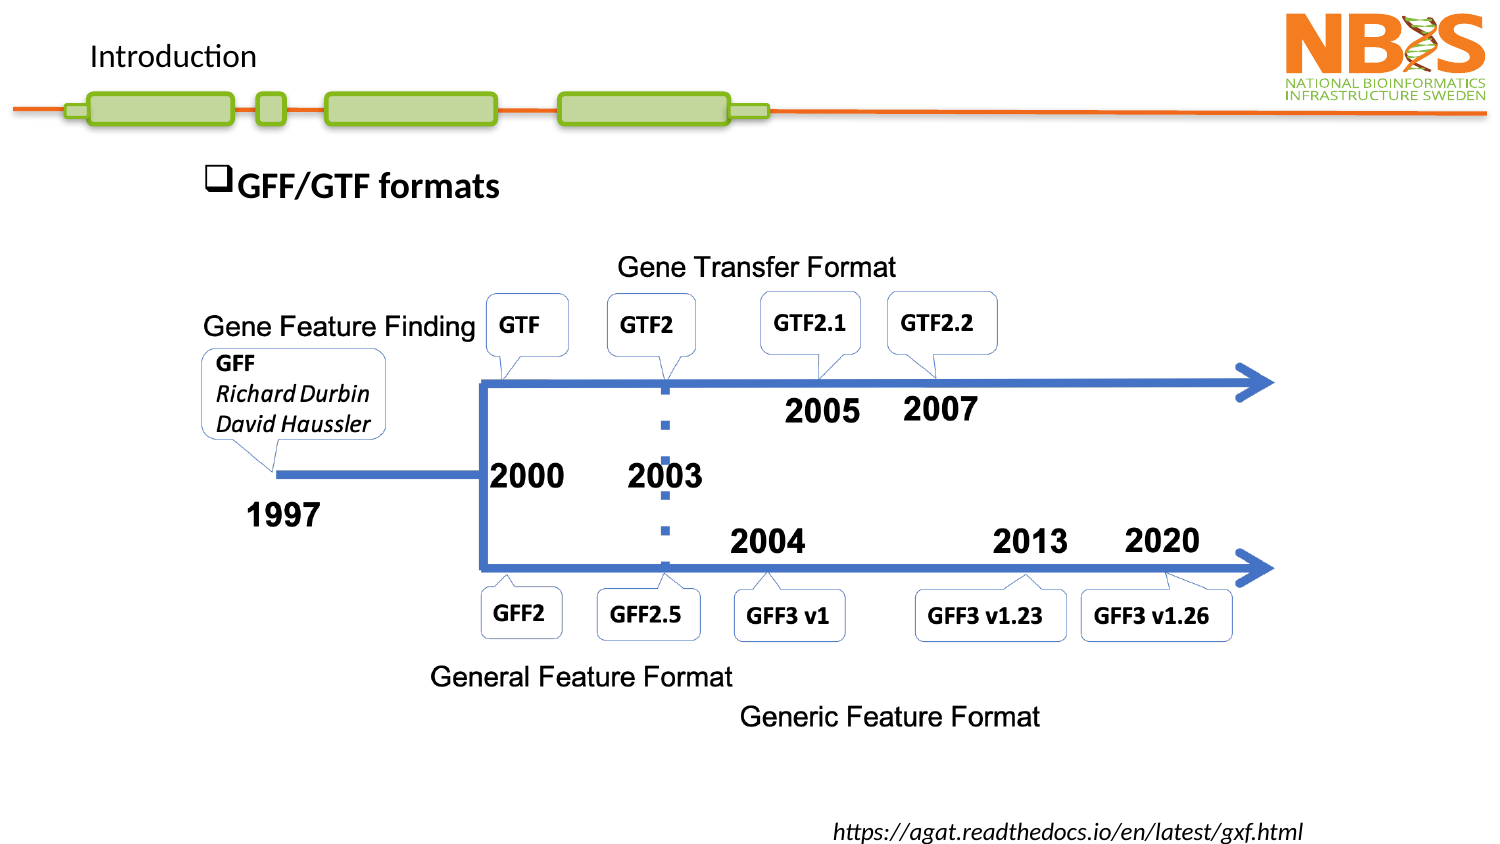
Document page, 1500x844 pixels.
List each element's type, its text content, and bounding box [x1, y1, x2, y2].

text_box Introduction [74, 26, 279, 81]
text_box https://agat.readthedocs.io/en/latest/gxf.html [818, 808, 1436, 844]
text_box GFF/GTF formats [187, 153, 1313, 214]
picture [187, 240, 1313, 749]
